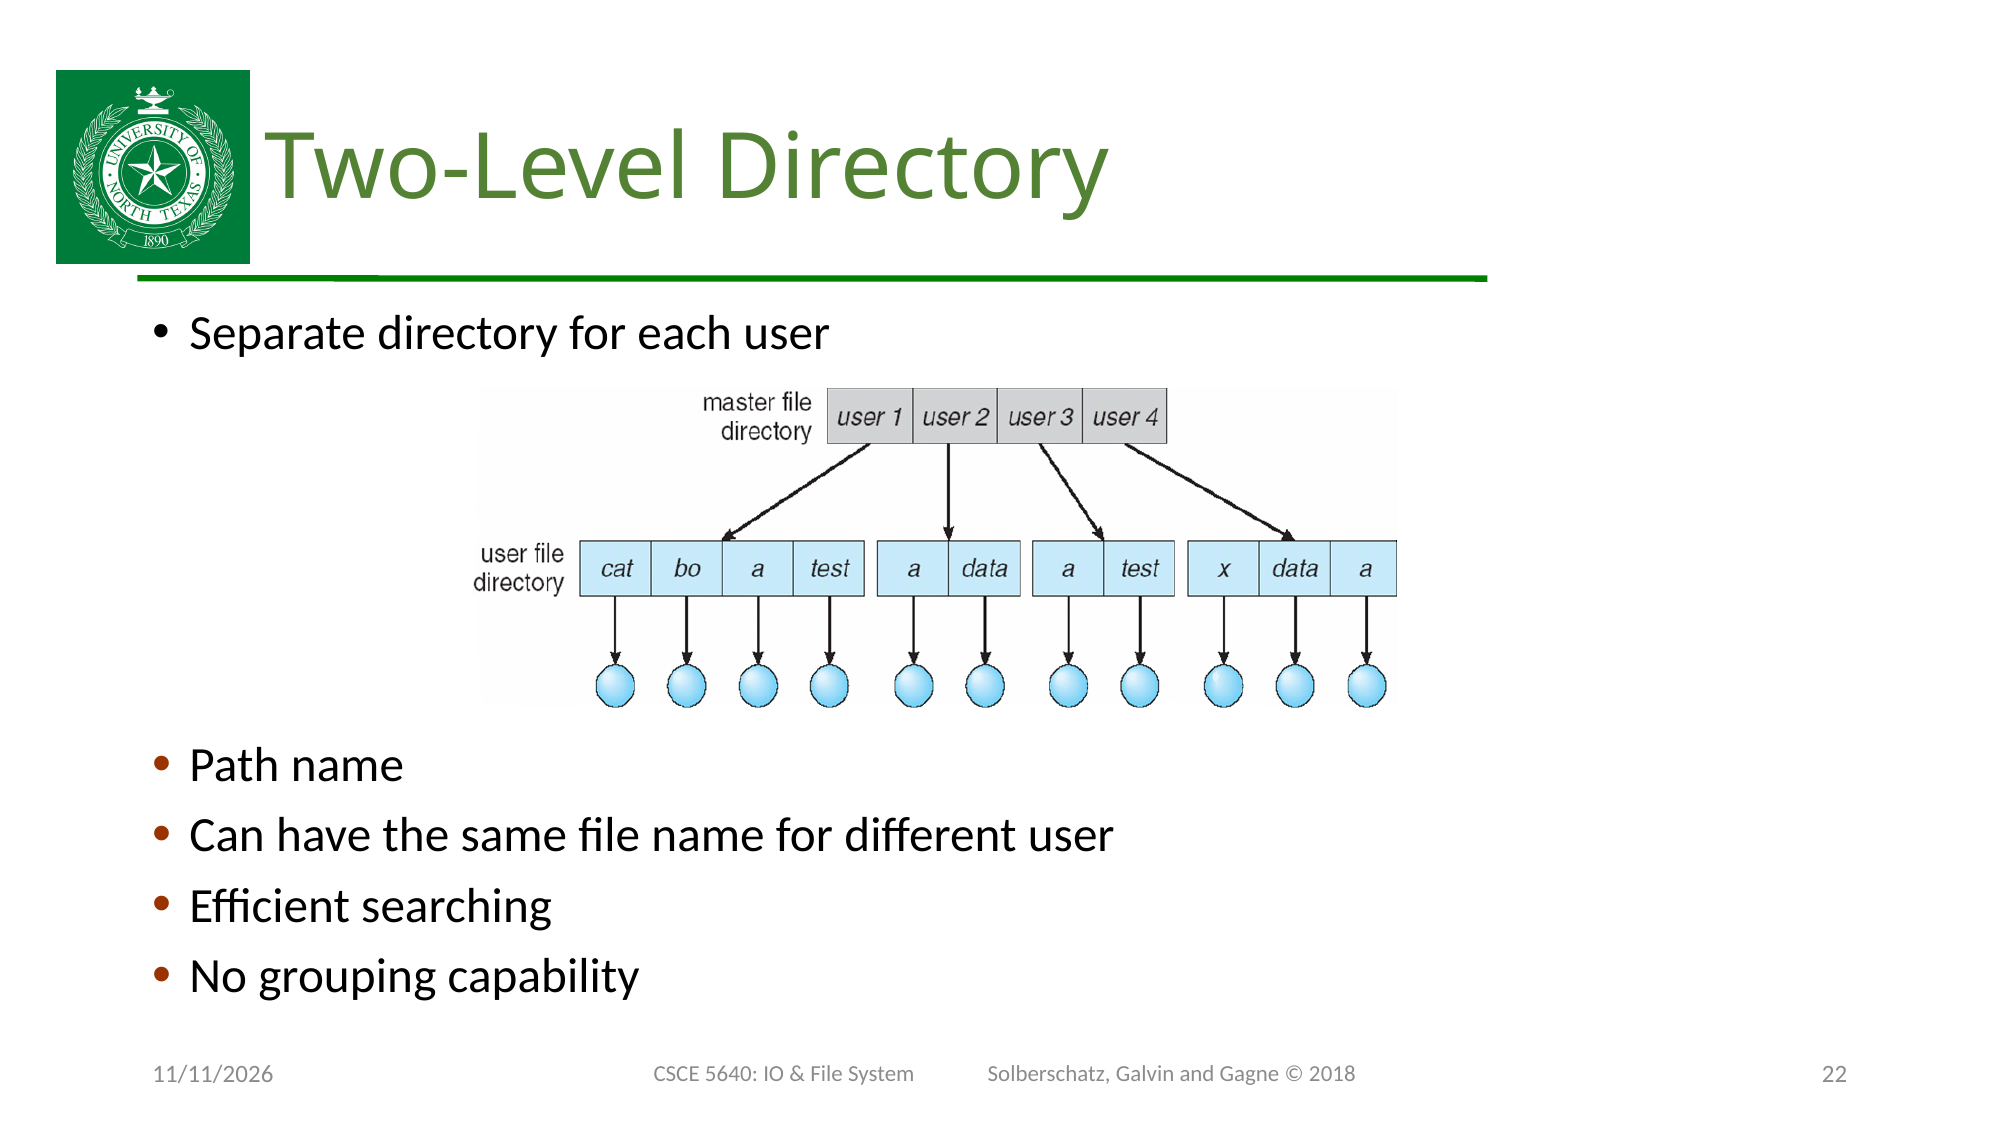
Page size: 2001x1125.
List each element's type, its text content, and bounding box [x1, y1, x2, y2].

footer CSCE 5640: IO & File System Solberschatz, Galvin and Gagne © 2018 [617, 1042, 1394, 1103]
picture [56, 70, 249, 264]
list Separate directory for each user Path name Can have the same file name for different user Efficient searching No grouping capability [137, 299, 1863, 1014]
picture [470, 388, 1397, 708]
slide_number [137, 1042, 588, 1103]
title Two-Level Directory [249, 59, 1863, 278]
slide_number 22 [1412, 1042, 1863, 1103]
